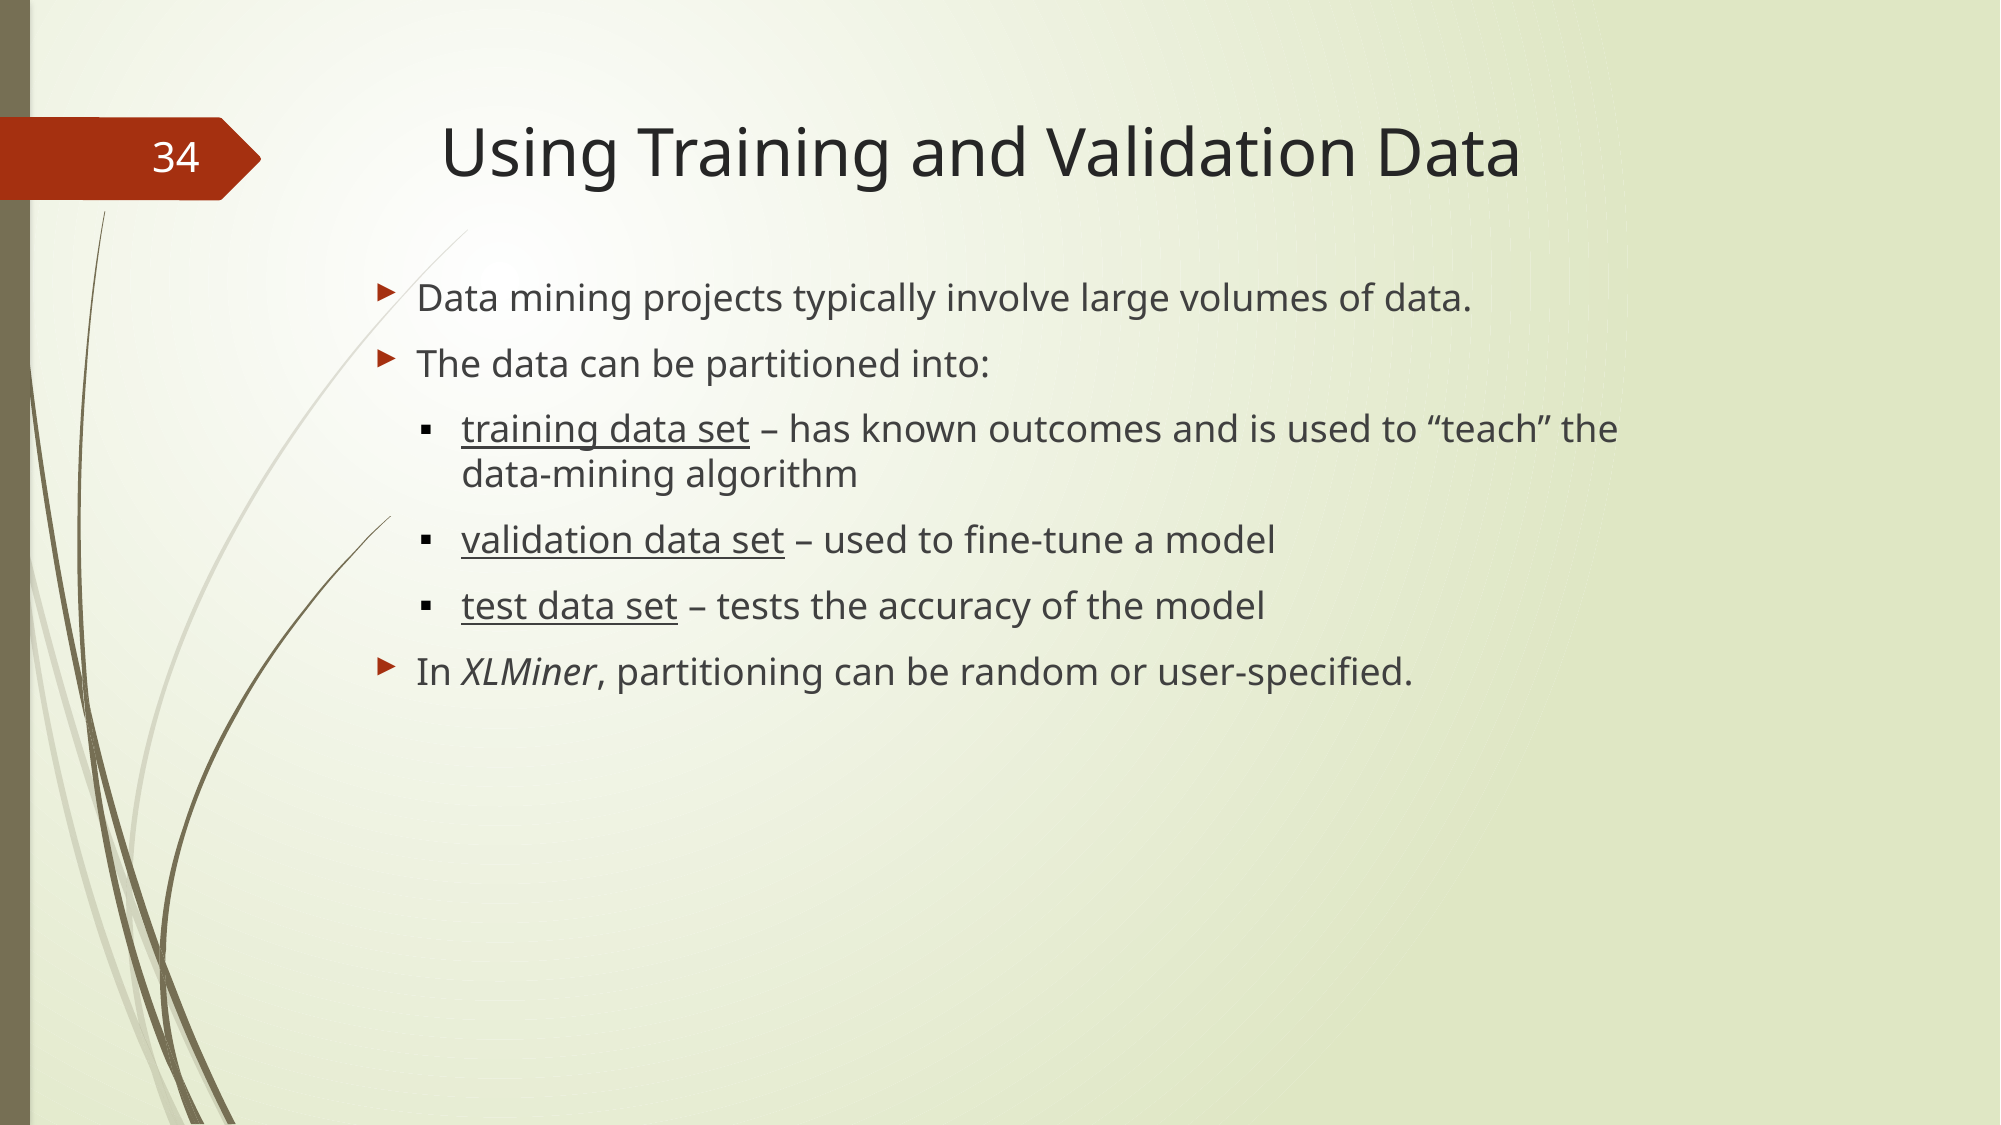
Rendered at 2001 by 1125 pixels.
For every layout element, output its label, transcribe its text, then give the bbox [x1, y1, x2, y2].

title Using Training and Validation Data [425, 102, 1888, 313]
list Data mining projects typically involve large volumes of data. The data can be partitioned into: training data set – has known outcomes and is used to “teach” the data-mining algorithm validation data set – used to fine-tune a model test data set – tests the accuracy of the model In XLMiner, partitioning can be random or user-specified. [341, 266, 1692, 989]
slide_number 34 [87, 129, 216, 190]
